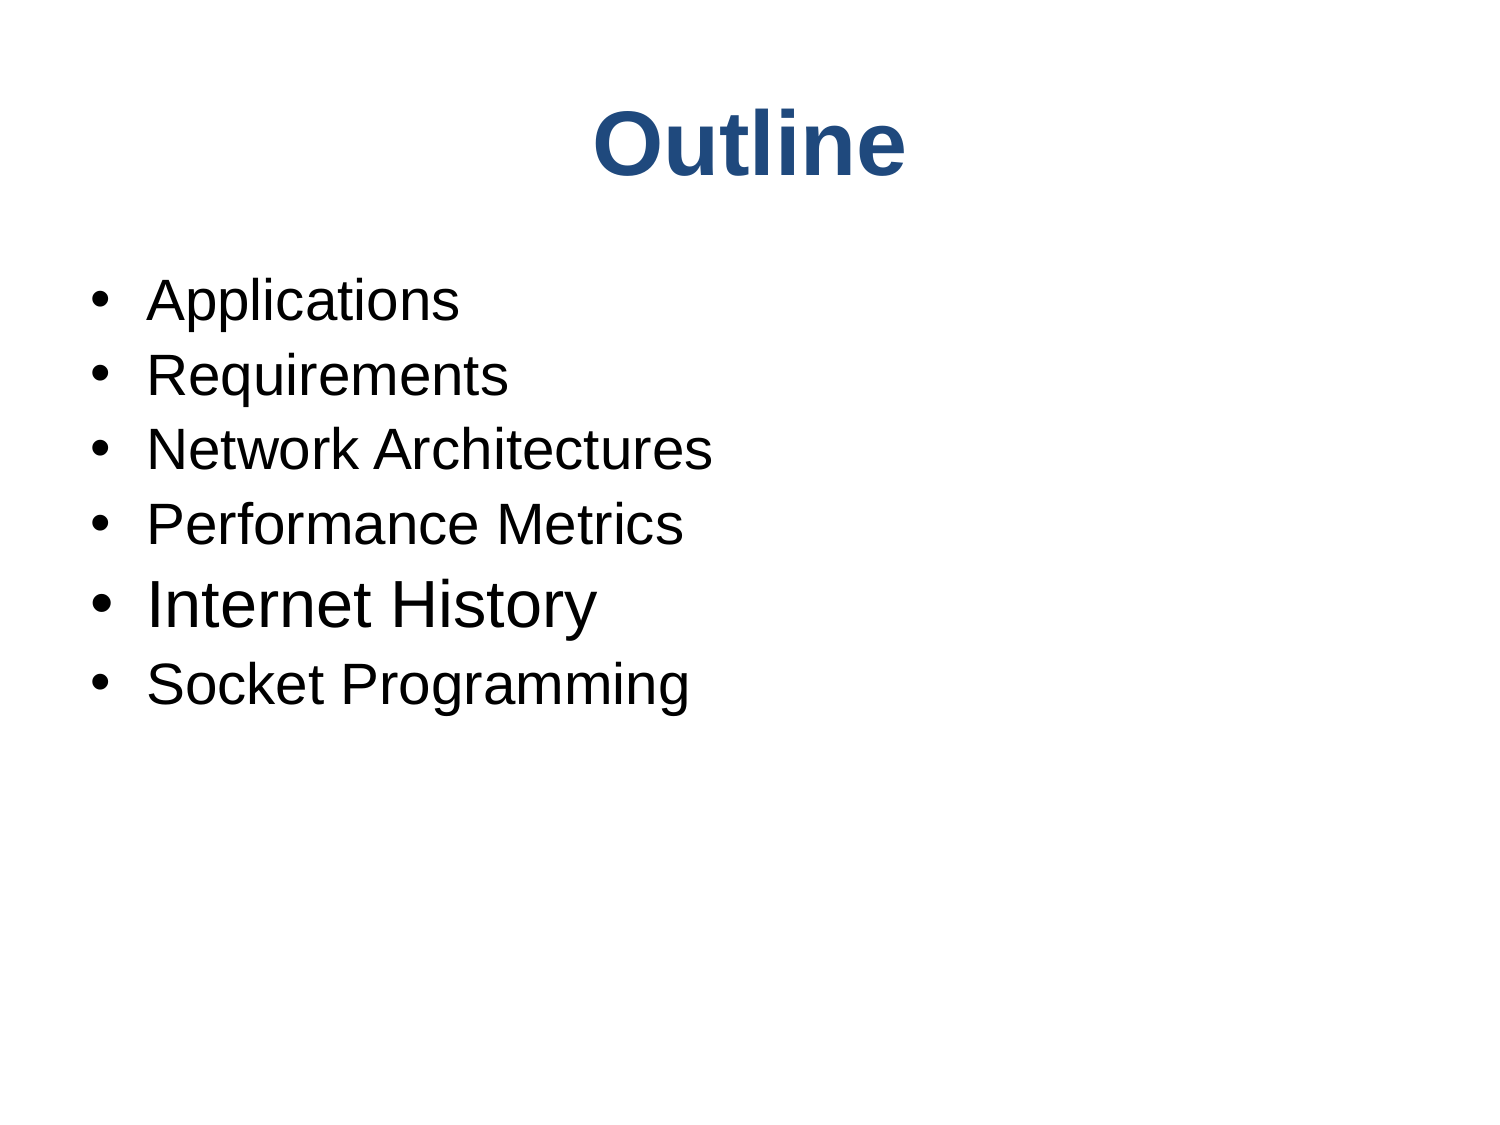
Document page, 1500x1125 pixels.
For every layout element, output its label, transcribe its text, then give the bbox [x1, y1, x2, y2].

list Applications Requirements Network Architectures Performance Metrics Internet History Socket Programming [75, 262, 1425, 1005]
title Outline [75, 45, 1425, 233]
